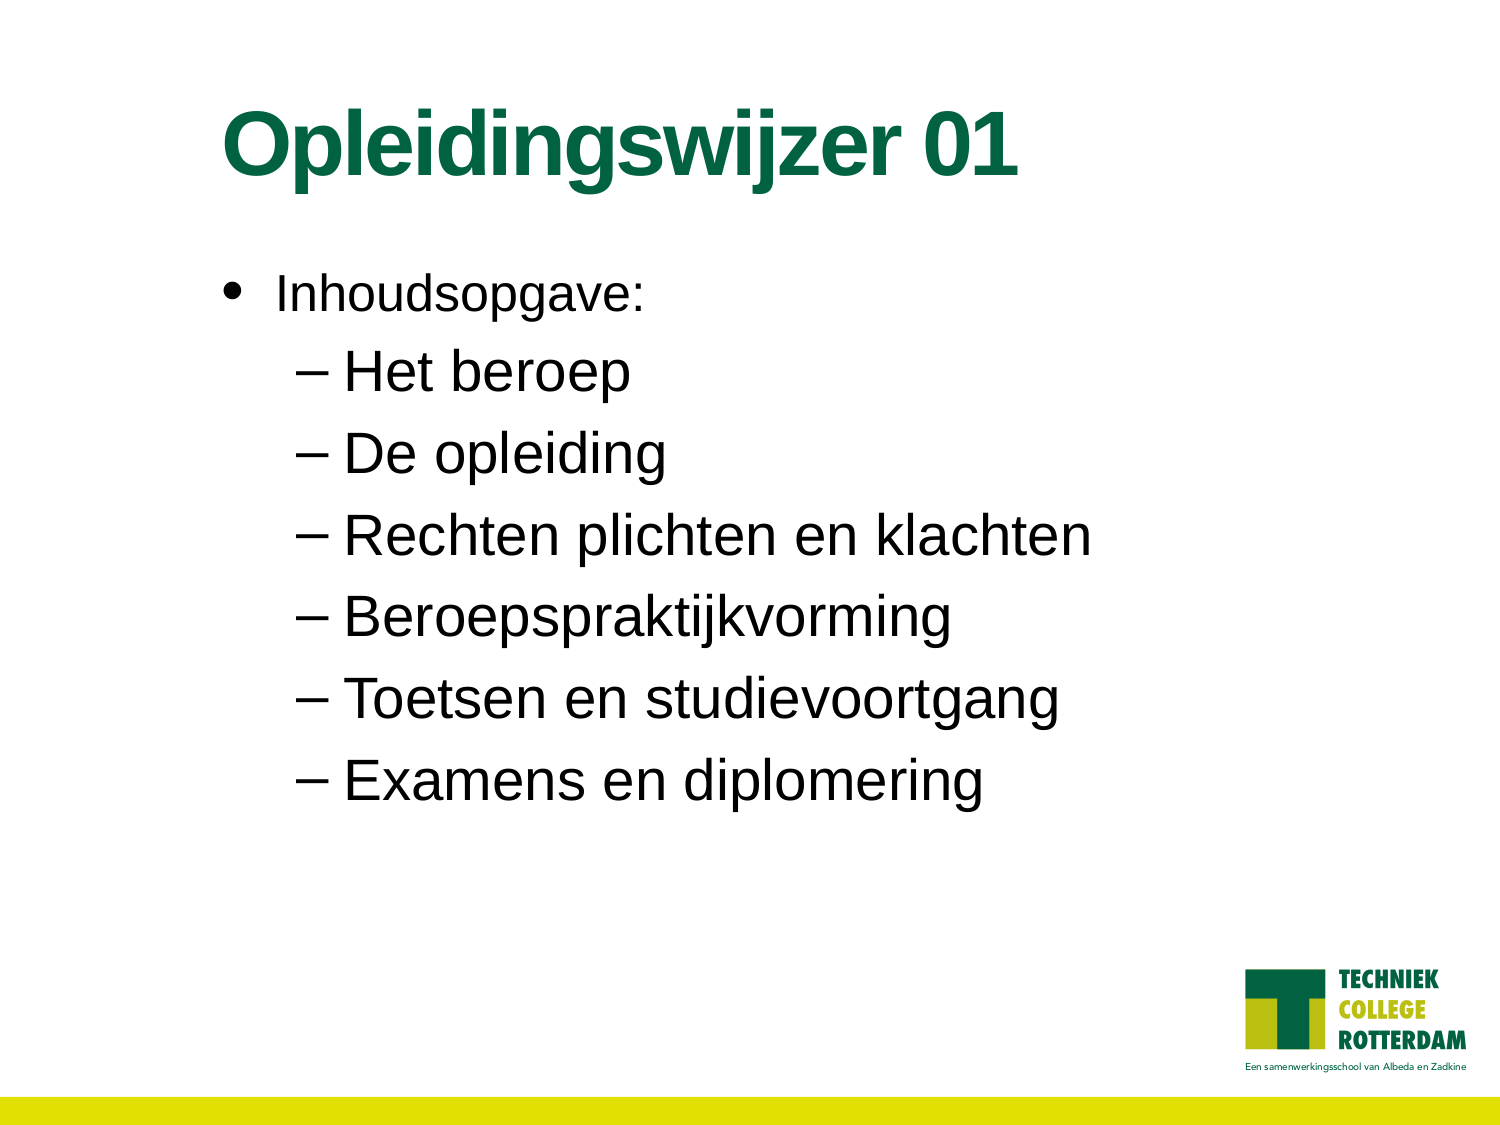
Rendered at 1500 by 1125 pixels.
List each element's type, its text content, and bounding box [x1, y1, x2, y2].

list Inhoudsopgave: Het beroep De opleiding Rechten plichten en klachten Beroepspraktijkvorming Toetsen en studievoortgang Examens en diplomering [206, 243, 1436, 918]
title Opleidingswijzer 01 [206, 45, 1425, 233]
picture [0, 902, 1500, 1125]
